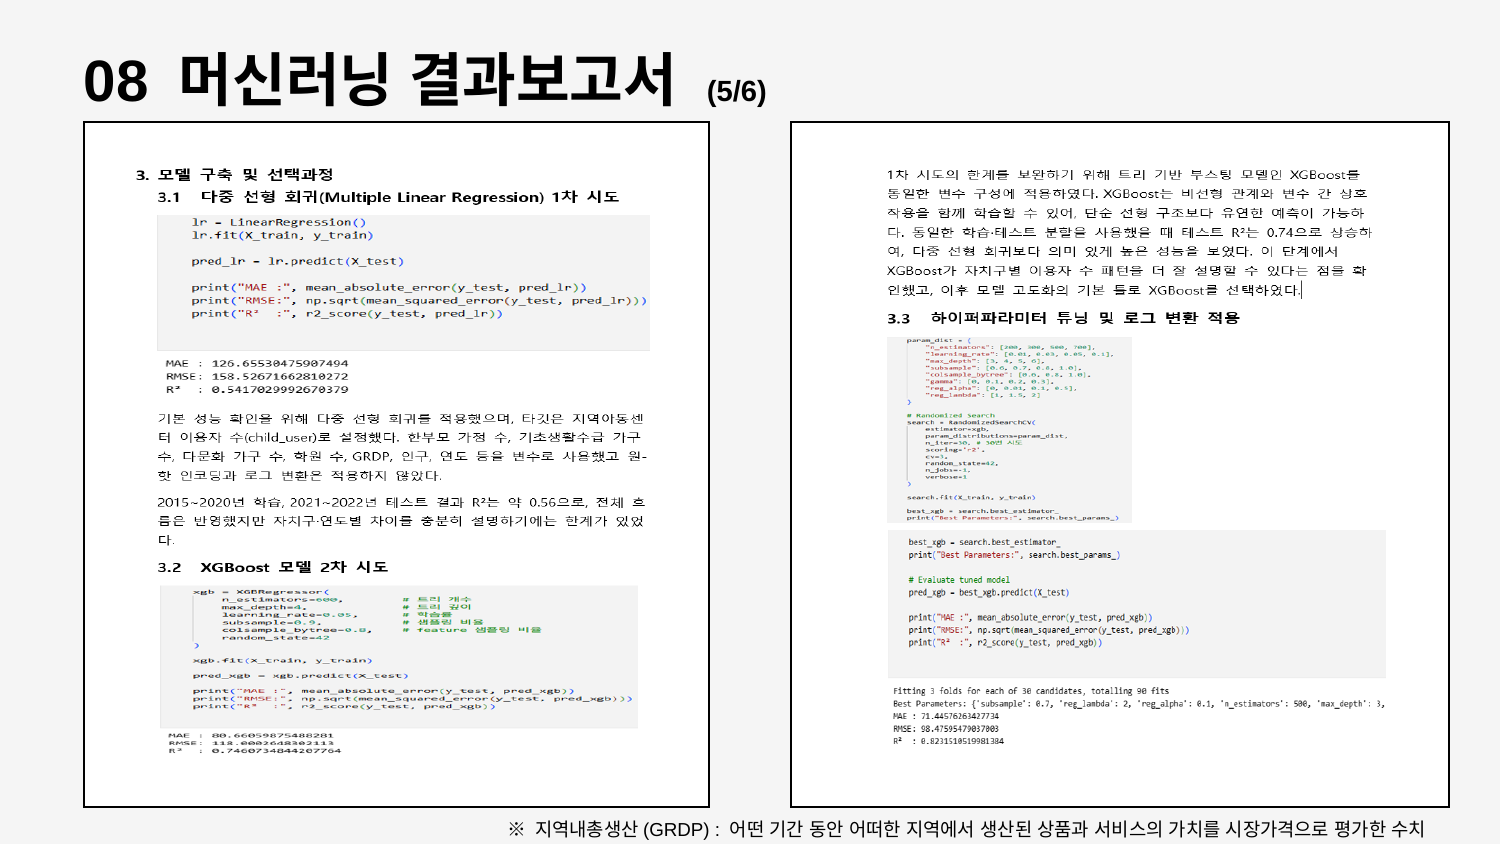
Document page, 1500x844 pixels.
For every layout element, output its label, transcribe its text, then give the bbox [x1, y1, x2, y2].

text_box [790, 121, 1450, 808]
picture [844, 164, 1396, 765]
picture [109, 164, 661, 765]
text_box ※ 지역내총생산(GRDP) : 어떤 기간 동안 어떠한 지역에서 생산된 상품과 서비스의 가치를 시장가격으로 평가한 수치 [492, 798, 1500, 844]
text_box 08 머신러닝 결과보고서 (5/6) [83, 56, 449, 121]
text_box [83, 121, 710, 808]
